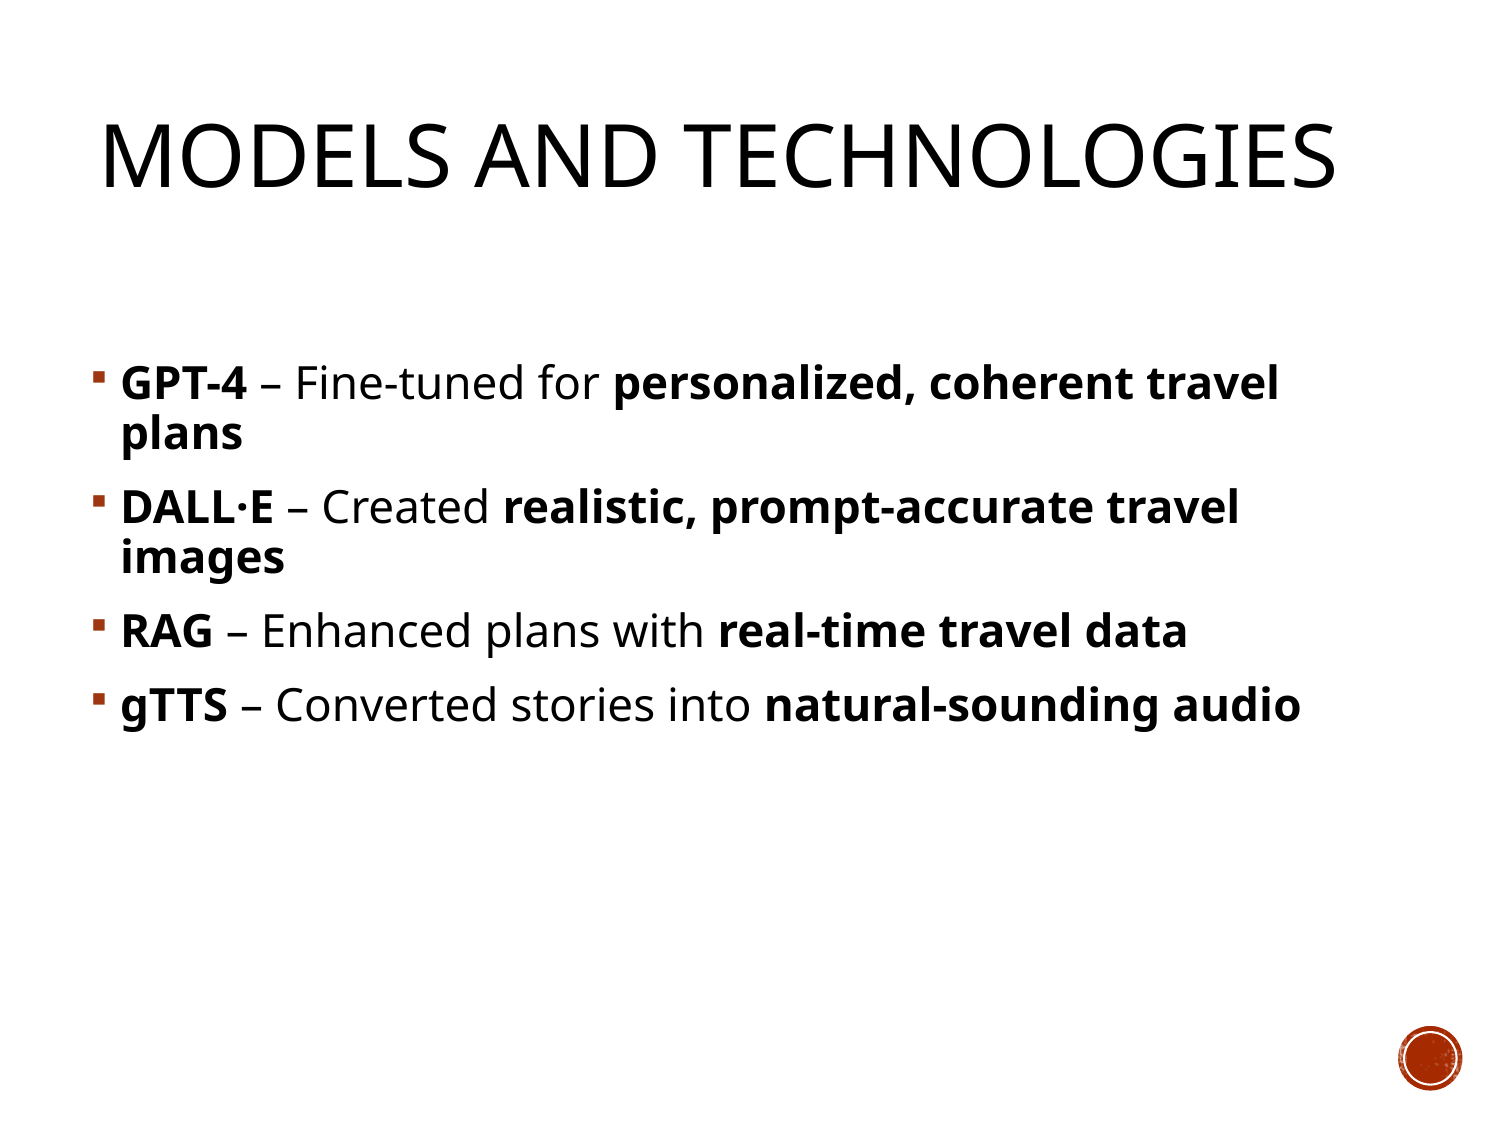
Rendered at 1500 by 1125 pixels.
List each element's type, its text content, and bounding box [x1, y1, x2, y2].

list GPT-4 – Fine-tuned for personalized, coherent travel plans DALL·E – Created realistic, prompt-accurate travel images RAG – Enhanced plans with real-time travel data gTTS – Converted stories into natural-sounding audio [75, 352, 1425, 1005]
title Models and Technologies [83, 91, 1359, 227]
